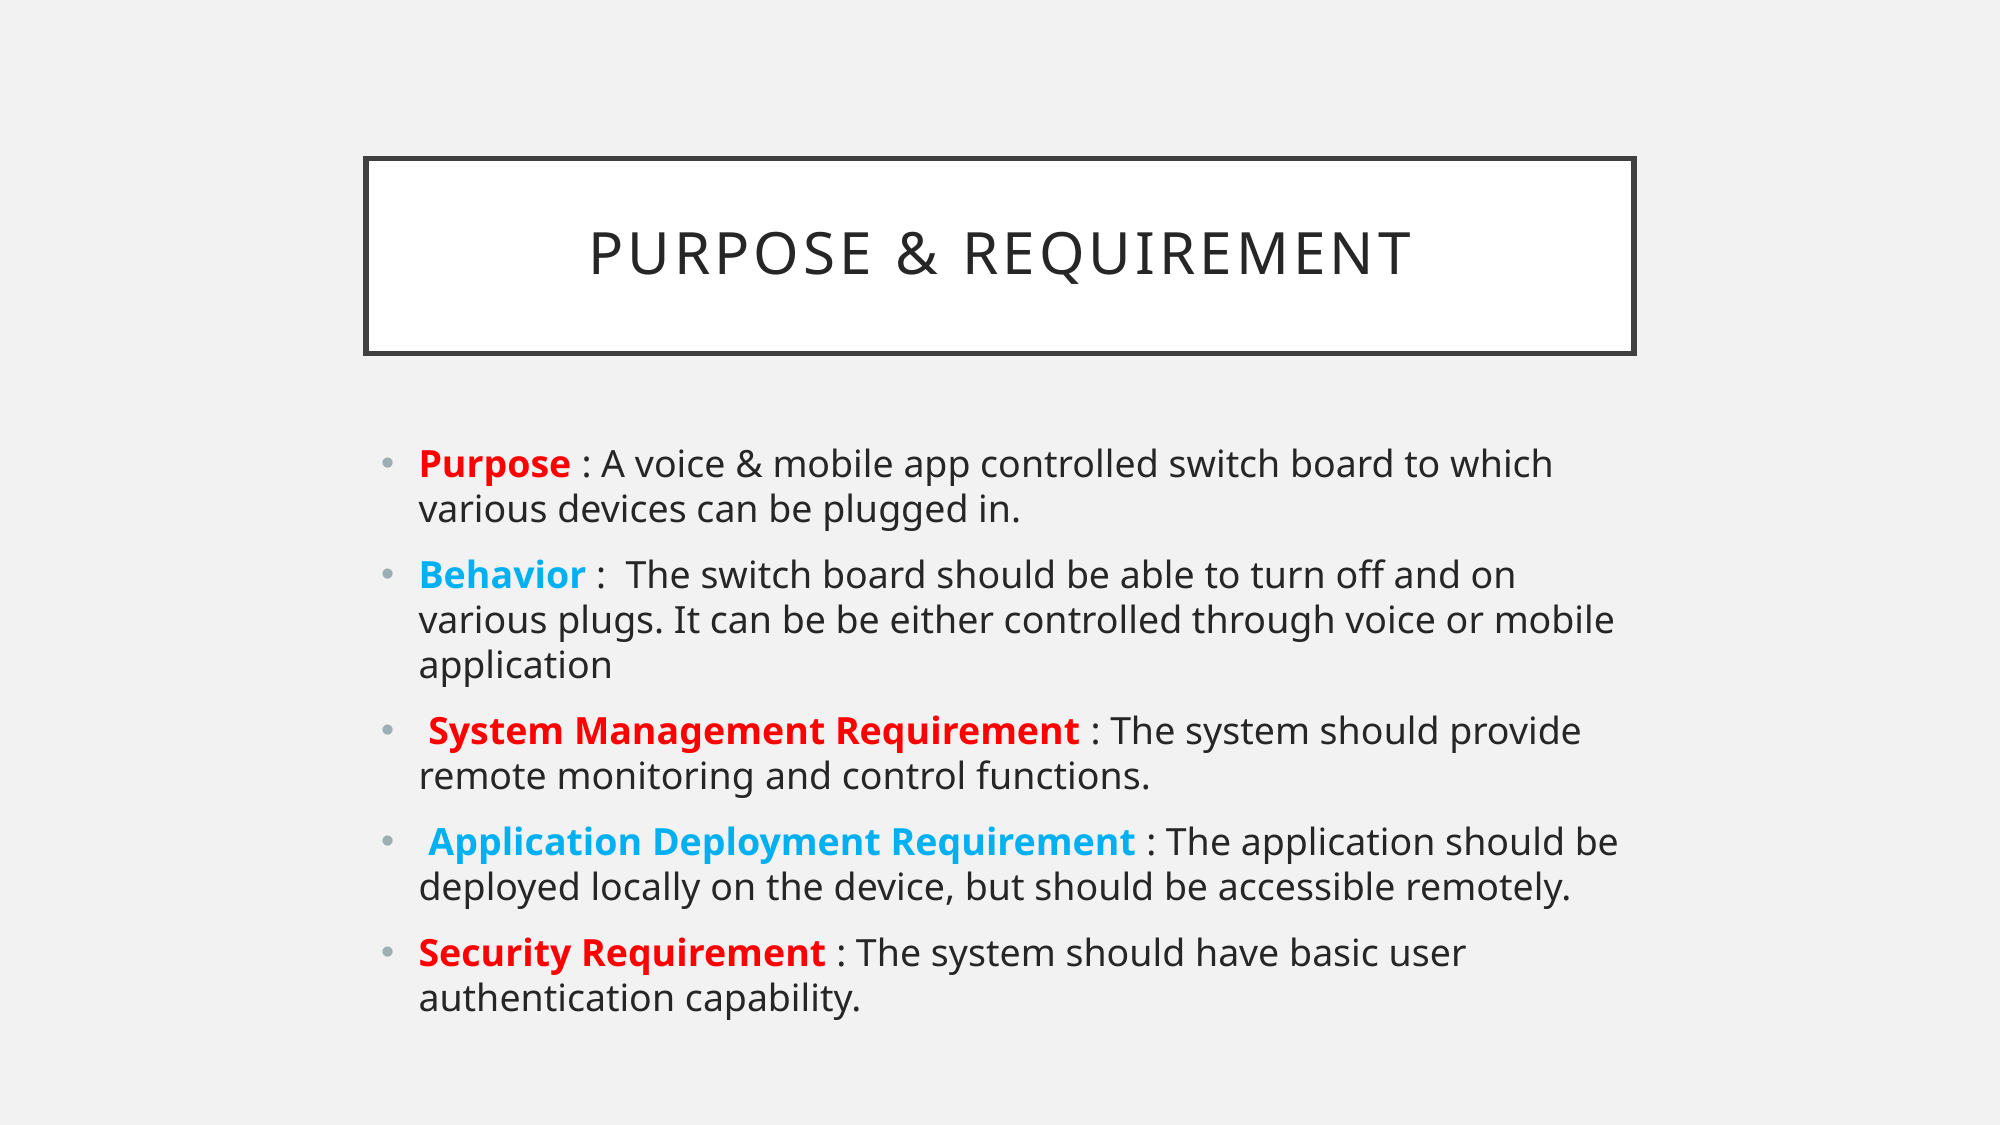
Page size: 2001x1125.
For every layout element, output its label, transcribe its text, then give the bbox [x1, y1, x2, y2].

list Purpose : A voice & mobile app controlled switch board to which various devices can be plugged in. Behavior : The switch board should be able to turn off and on various plugs. It can be be either controlled through voice or mobile application System Management Requirement : The system should provide remote monitoring and control functions. Application Deployment Requirement : The application should be deployed locally on the device, but should be accessible remotely. Security Requirement : The system should have basic user authentication capability. [366, 432, 1666, 1034]
title Purpose & Requirement [363, 156, 1637, 356]
